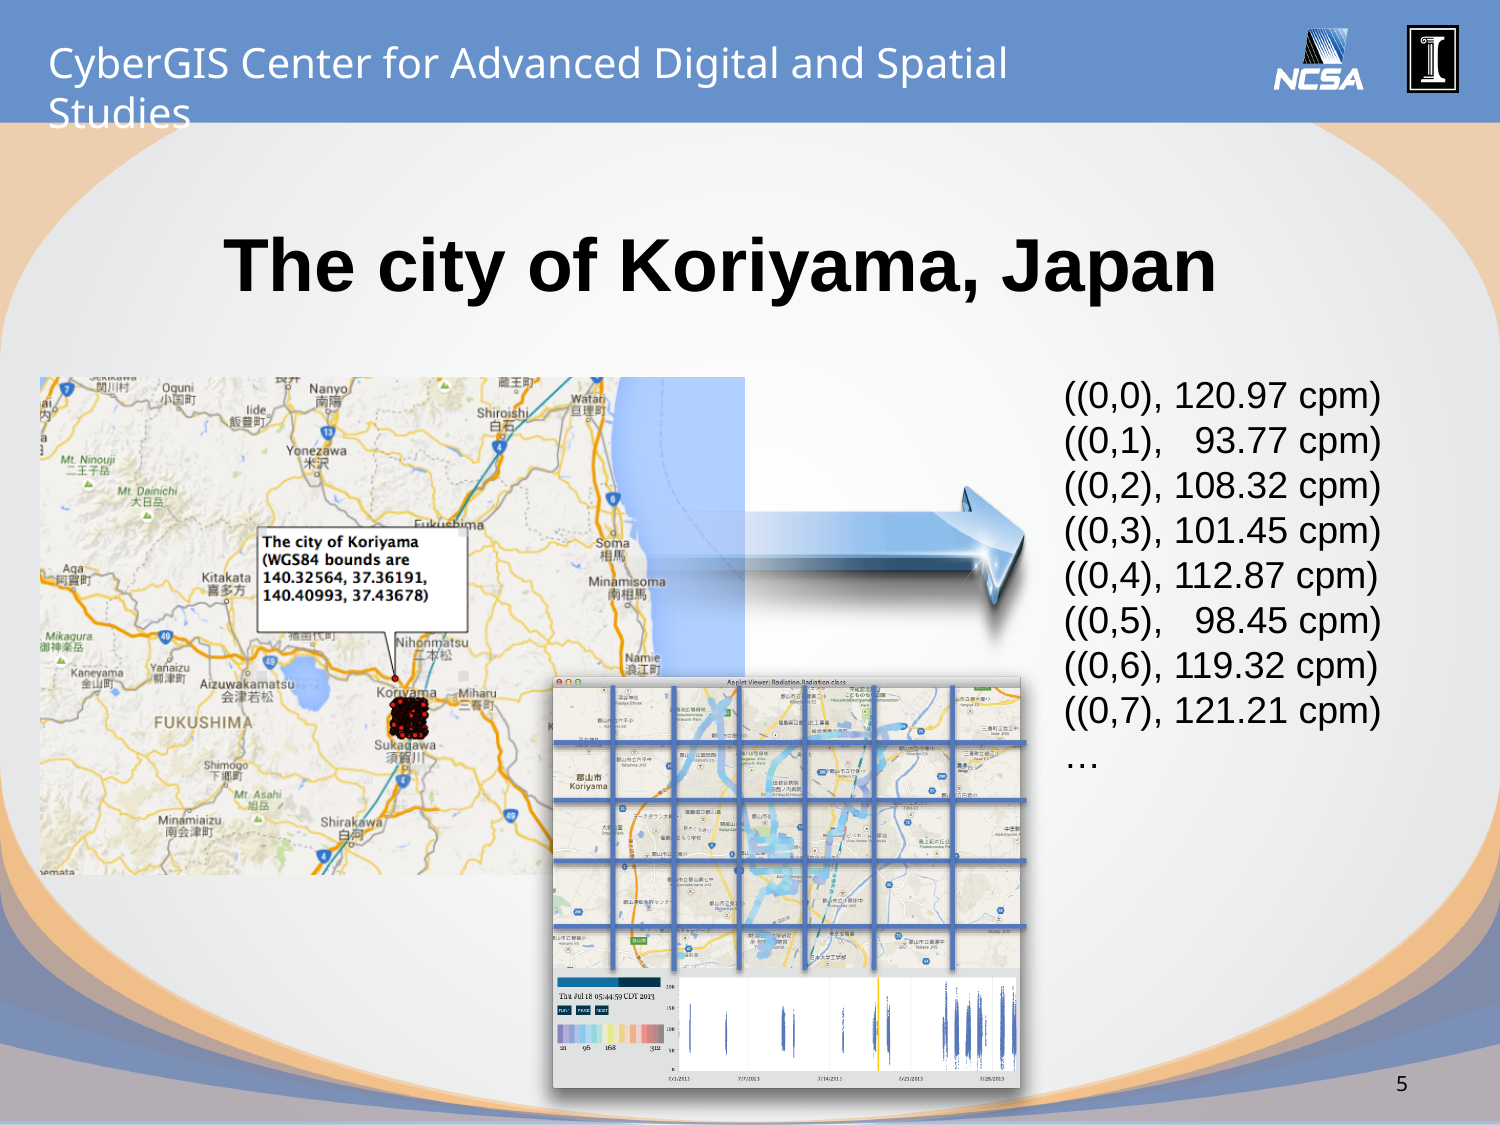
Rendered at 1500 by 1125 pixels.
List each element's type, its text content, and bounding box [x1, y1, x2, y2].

picture [0, 0, 1500, 1125]
text_box ((0,0), 120.97 cpm) ((0,1), 93.77 cpm) ((0,2), 108.32 cpm) ((0,3), 101.45 cpm) ((0,4), 112.87 cpm) ((0,5), 98.45 cpm) ((0,6), 119.32 cpm) ((0,7), 121.21 cpm) … [1048, 363, 1425, 829]
title The city of Koriyama, Japan [46, 203, 1397, 314]
slide_number 5 [1391, 1042, 1478, 1103]
